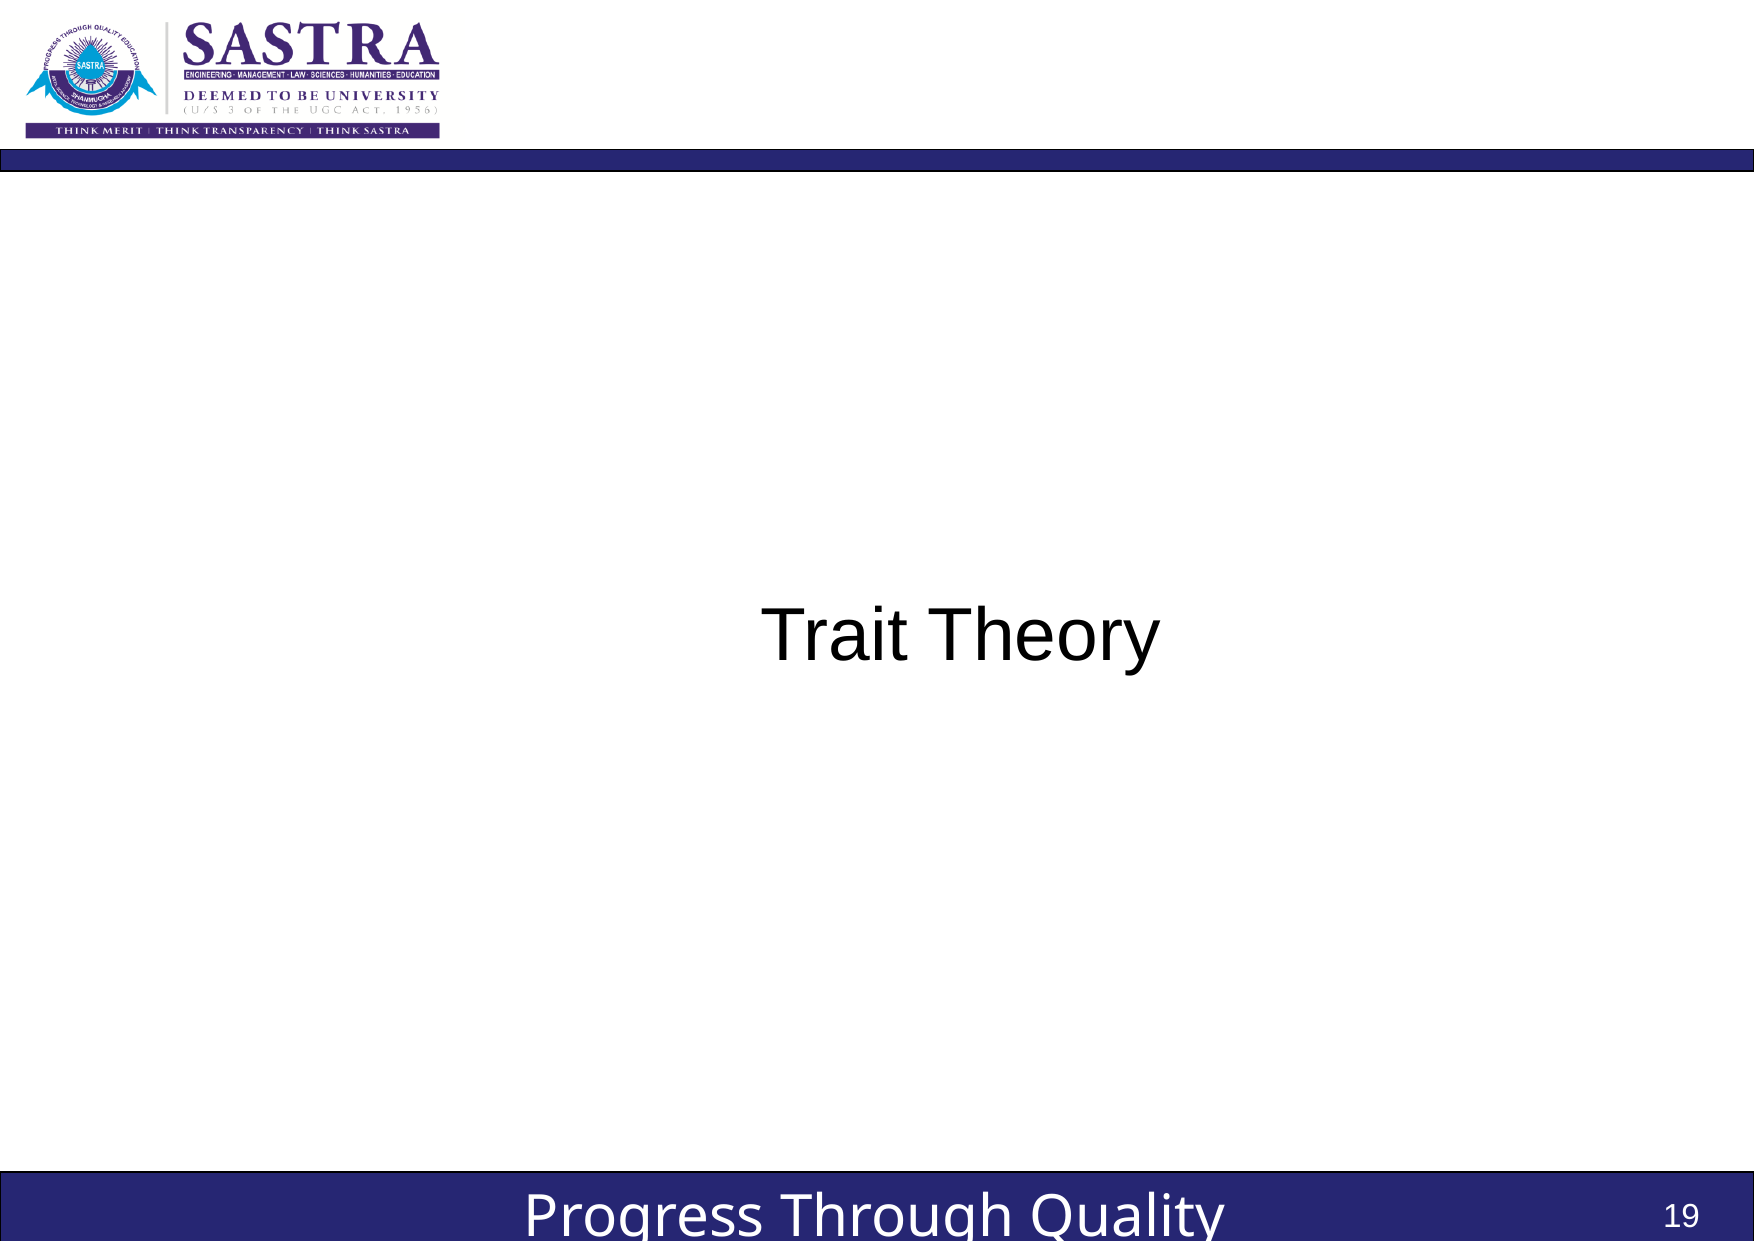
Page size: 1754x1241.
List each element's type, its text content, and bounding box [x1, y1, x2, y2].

title Trait Theory [255, 576, 1667, 695]
slide_number 19 [1308, 1185, 1718, 1237]
picture [0, 13, 465, 146]
